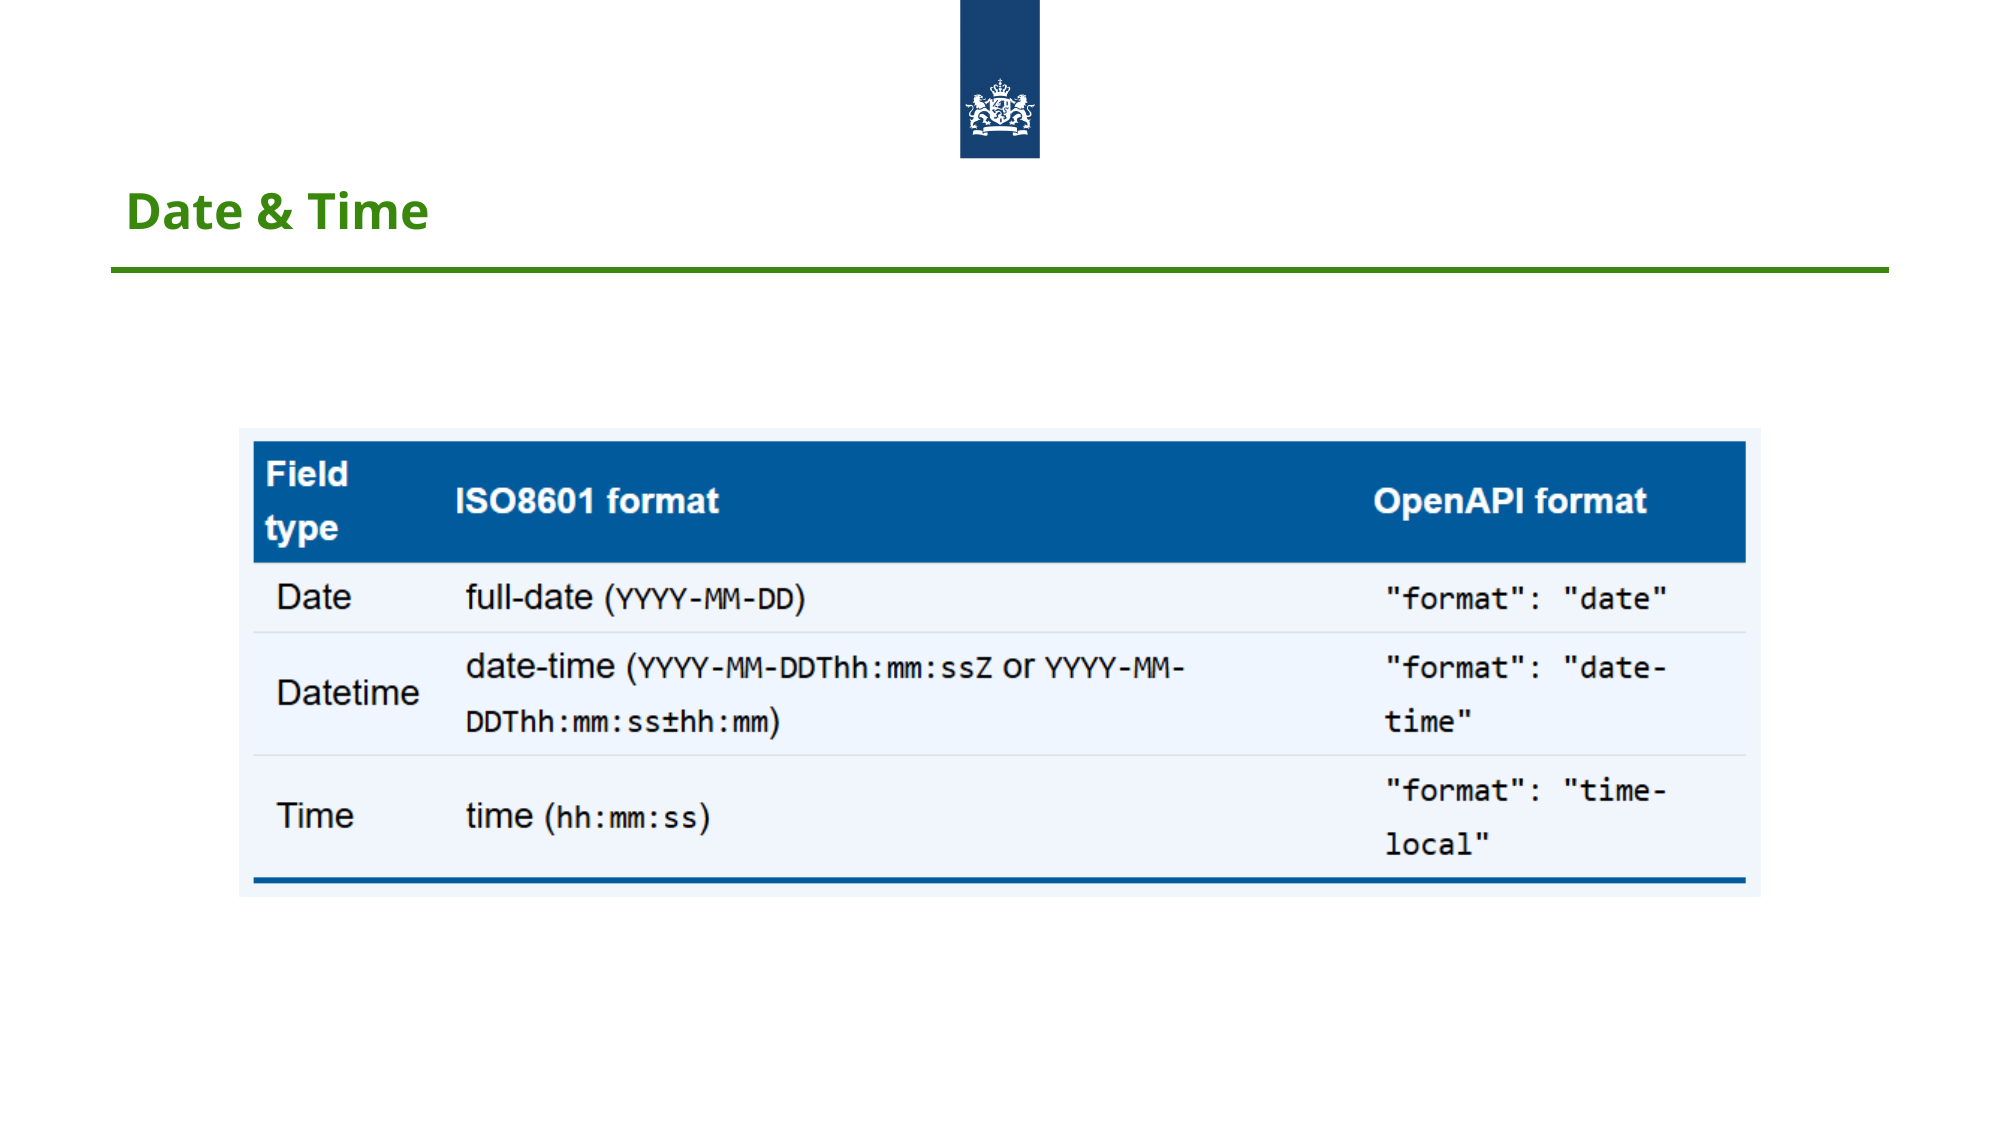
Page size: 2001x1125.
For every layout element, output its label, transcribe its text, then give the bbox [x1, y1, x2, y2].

picture [960, 0, 1040, 141]
title Date & Time [110, 141, 1892, 248]
picture [239, 428, 1761, 897]
